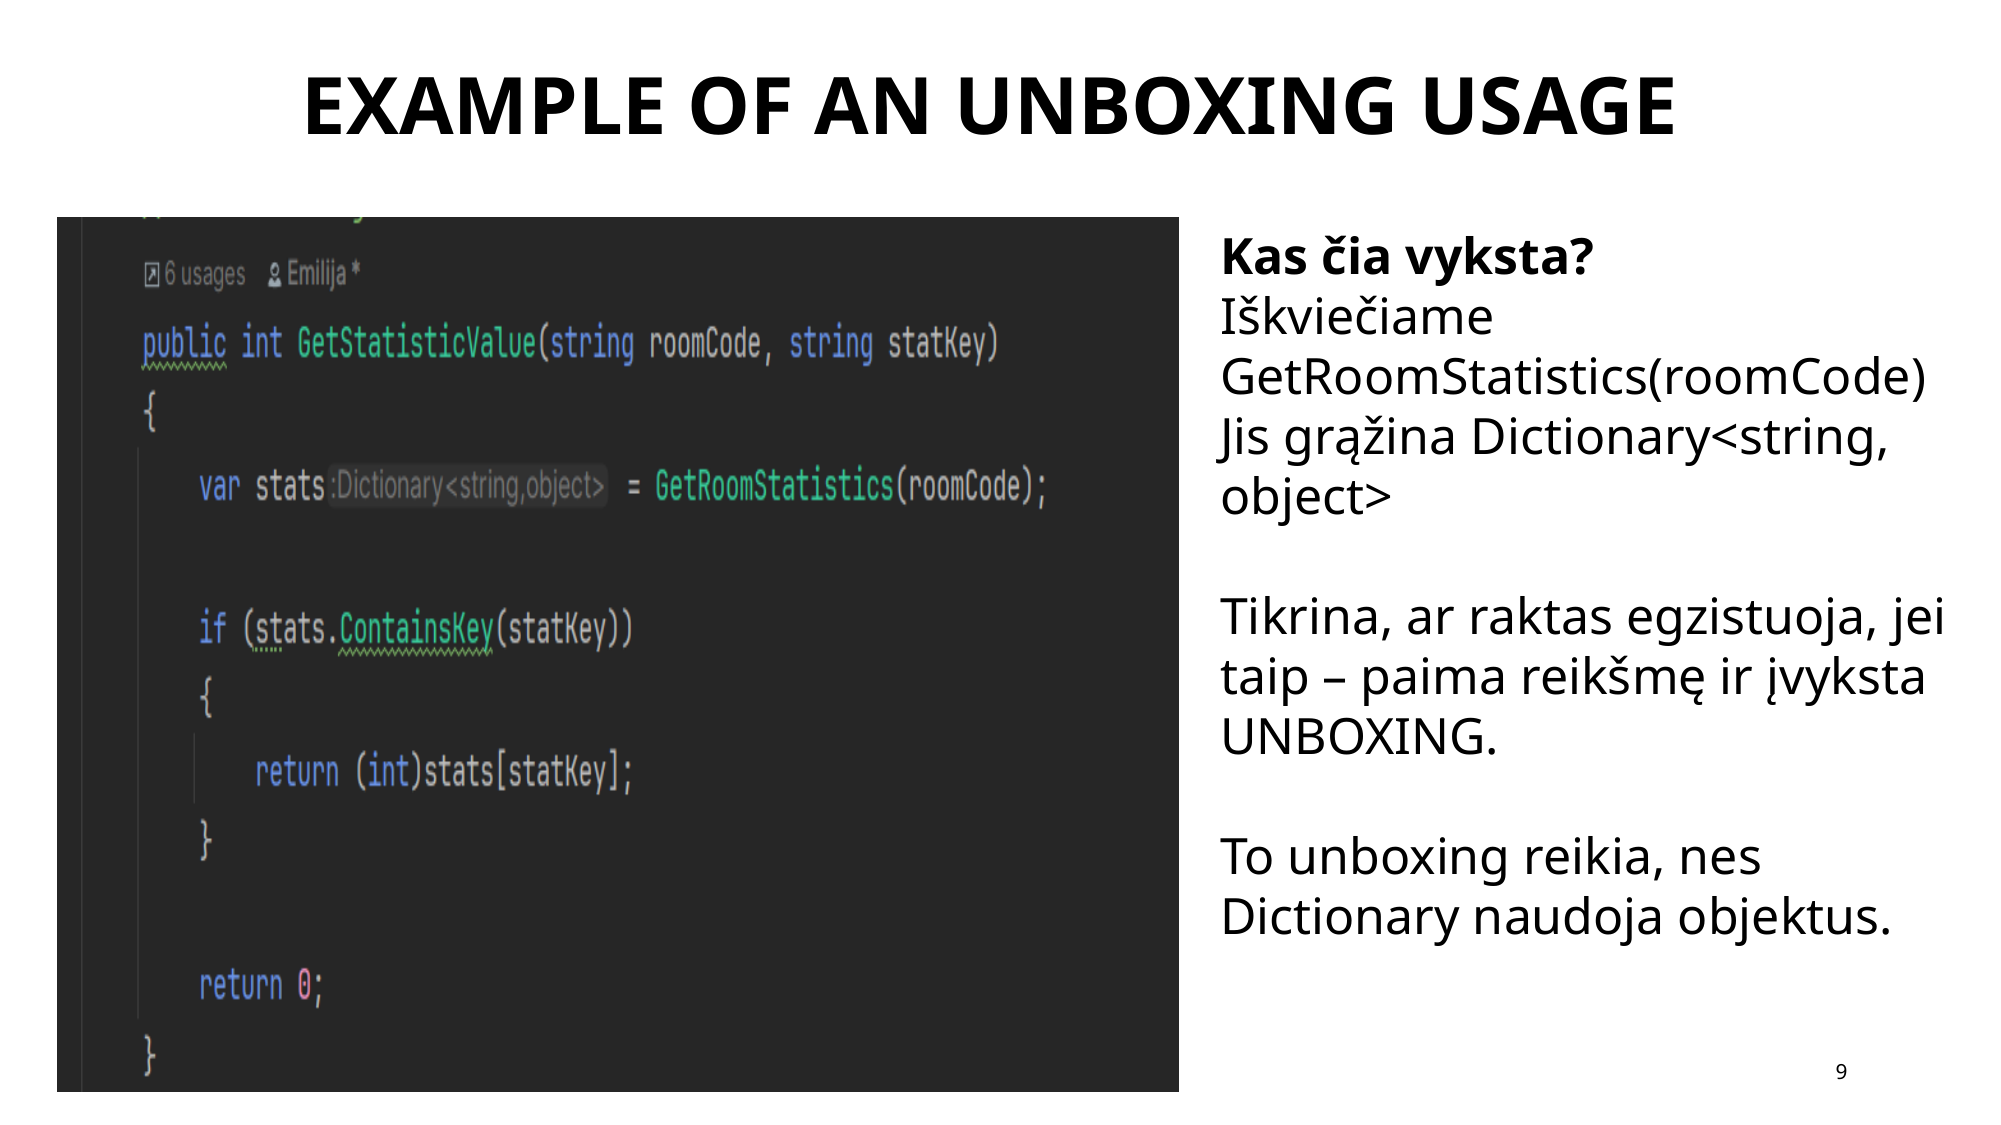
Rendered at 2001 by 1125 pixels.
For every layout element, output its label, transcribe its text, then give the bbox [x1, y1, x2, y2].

title EXAMPLE OF AN UNBOXING USAGE [127, 0, 1853, 217]
slide_number 9 [1412, 1042, 1863, 1103]
text_box Kas čia vyksta? Iškviečiame GetRoomStatistics(roomCode) Jis grąžina Dictionary<string, object> Tikrina, ar raktas egzistuoja, jei taip – paima reikšmę ir įvyksta UNBOXING. To unboxing reikia, nes Dictionary naudoja objektus. [1560, 217, 2000, 953]
chart [0, 217, 1560, 1092]
